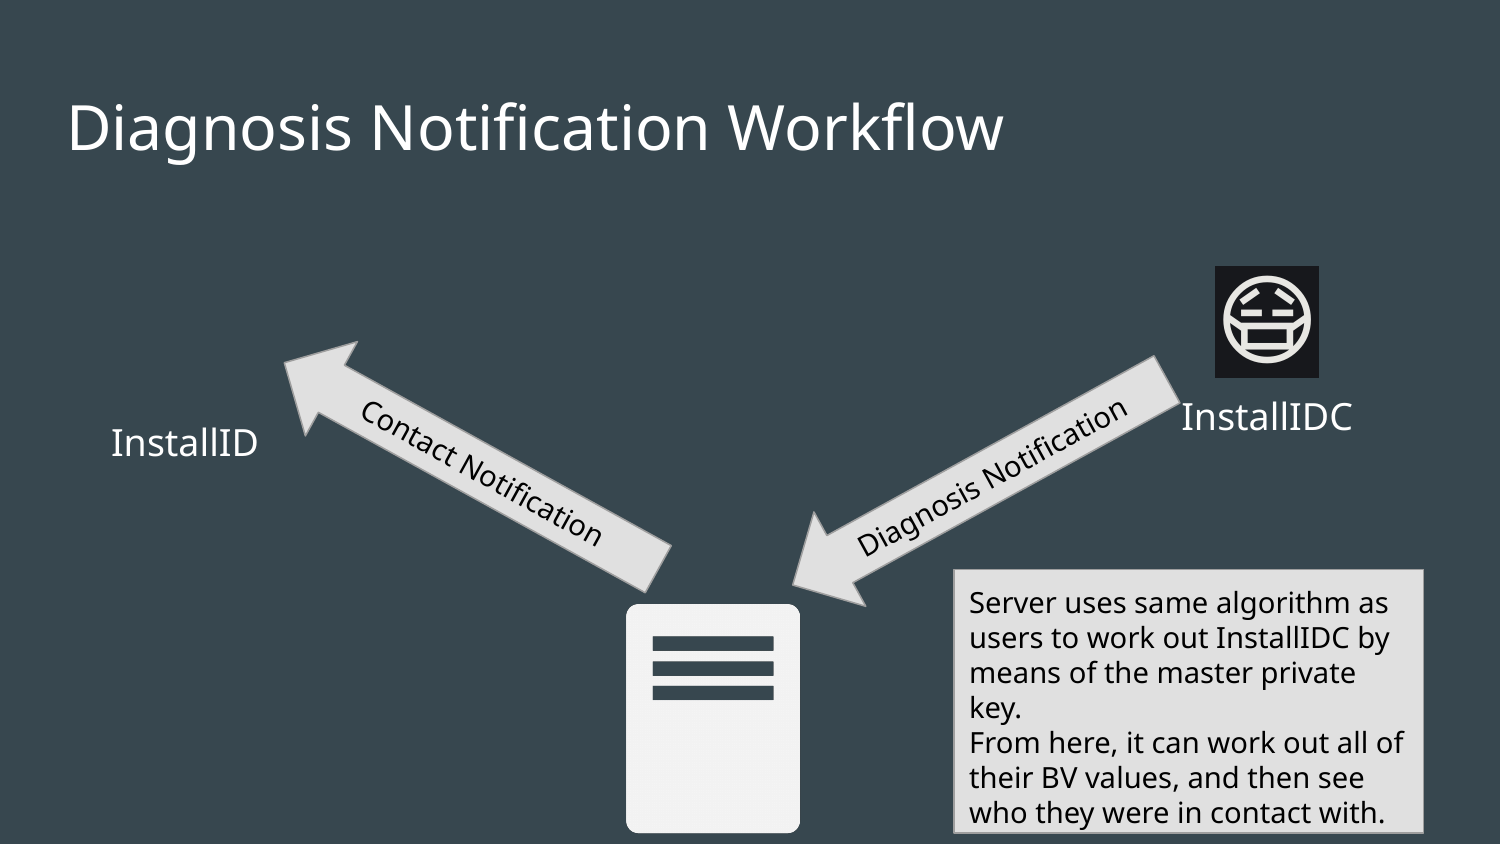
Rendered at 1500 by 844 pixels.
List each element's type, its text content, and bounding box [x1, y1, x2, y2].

text_box 😷 InstallIDC [1154, 223, 1381, 469]
picture [565, 569, 865, 844]
text_box Diagnosis Notification [797, 355, 1180, 575]
title Diagnosis Notification Workflow [51, 72, 1449, 167]
text_box Server uses same algorithm as users to work out InstallIDC by means of the master private key. From here, it can work out all of their BV values, and then see who they were in contact with. [954, 569, 1424, 834]
text_box Contact Notification [284, 341, 672, 567]
text_box 👩‍💼 InstallID [88, 223, 282, 488]
